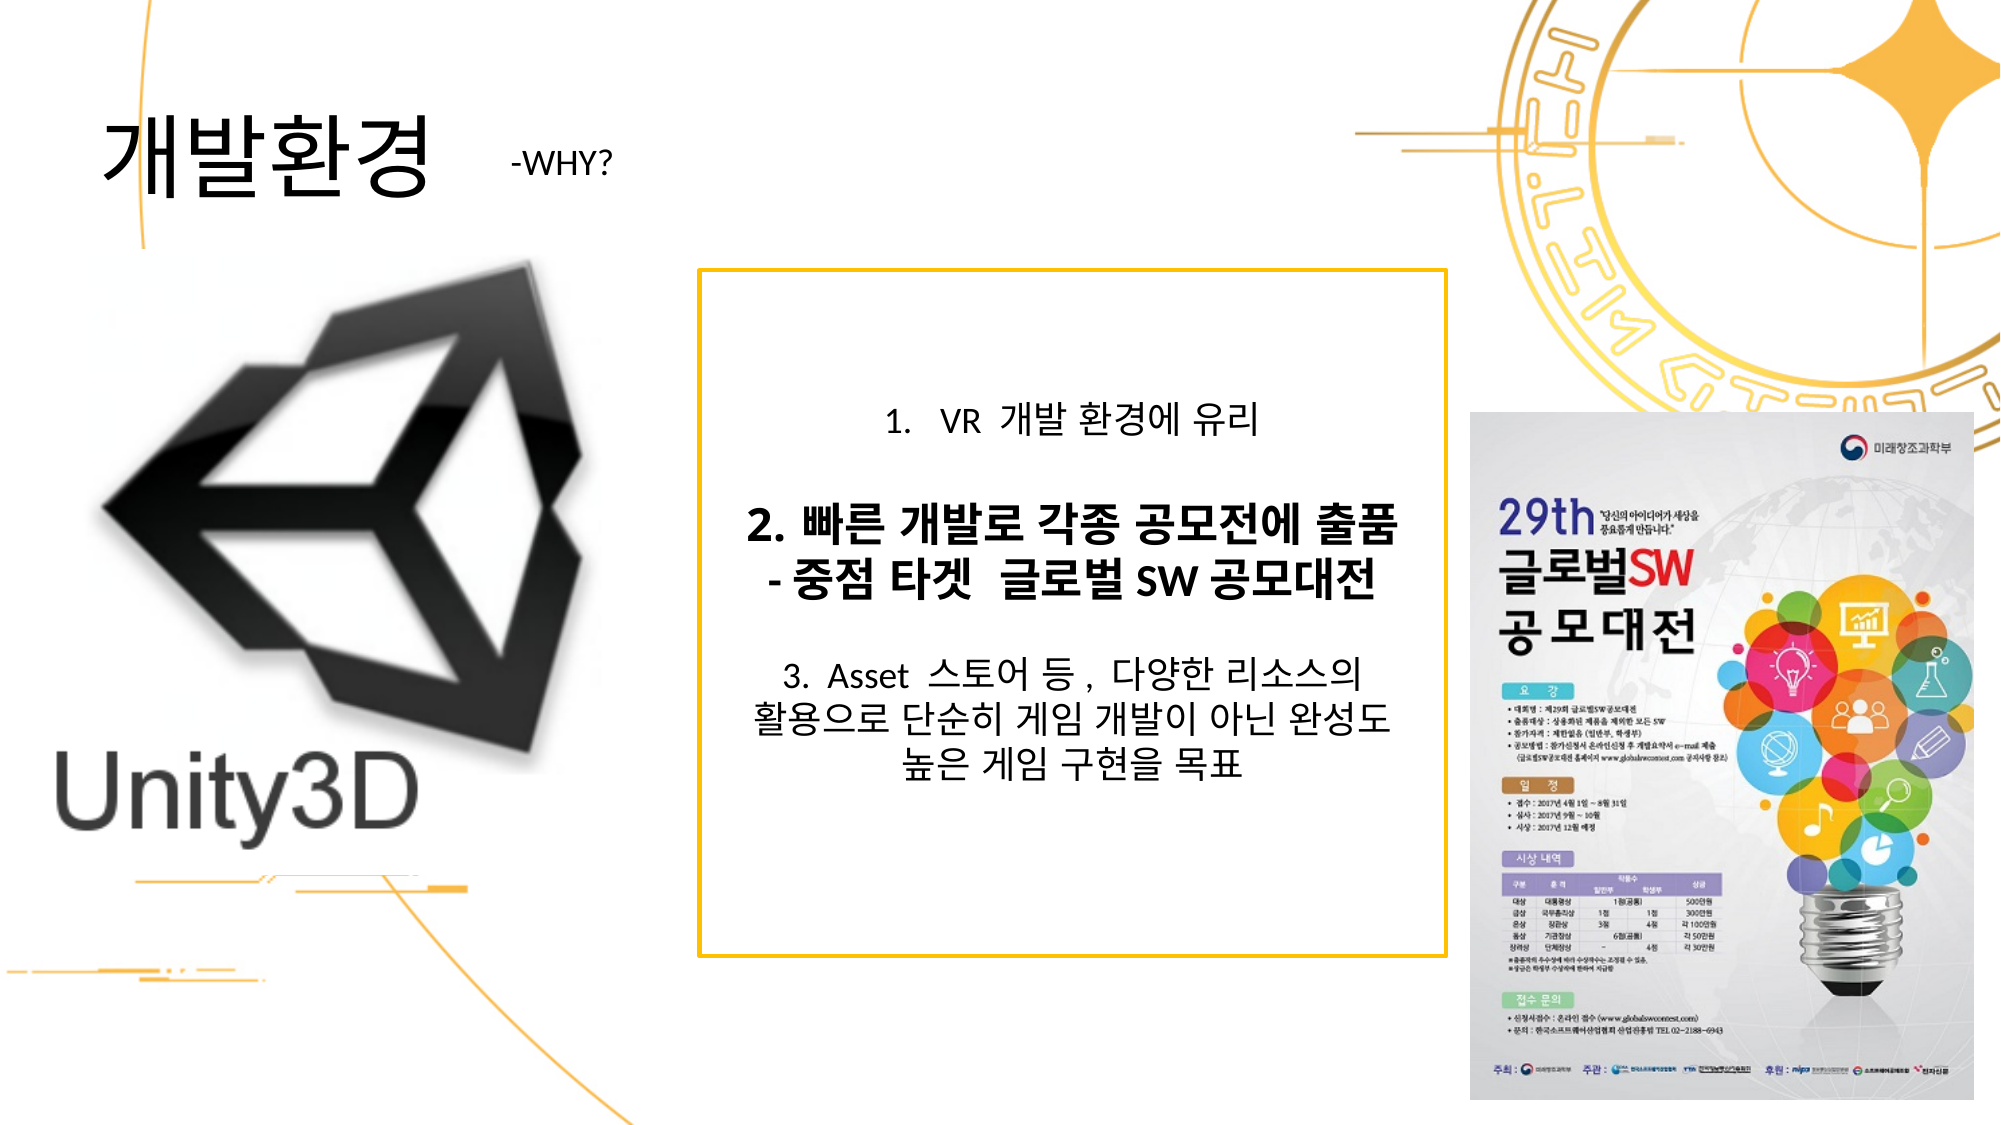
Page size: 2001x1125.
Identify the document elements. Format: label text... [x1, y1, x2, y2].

text_box VR 개발 환경에 유리 빠른 개발로 각종 공모전에 출품 -중점 타겟 글로벌SW공모대전 3. Asset 스토어 등, 다양한 리소스의 활용으로 단순히 게임 개발이 아닌 완성도 높은 게임 구현을 목표 [697, 268, 1448, 958]
text_box -WHY? [495, 130, 723, 191]
picture [0, 0, 2001, 1125]
title 개발환경 [84, 52, 1810, 271]
